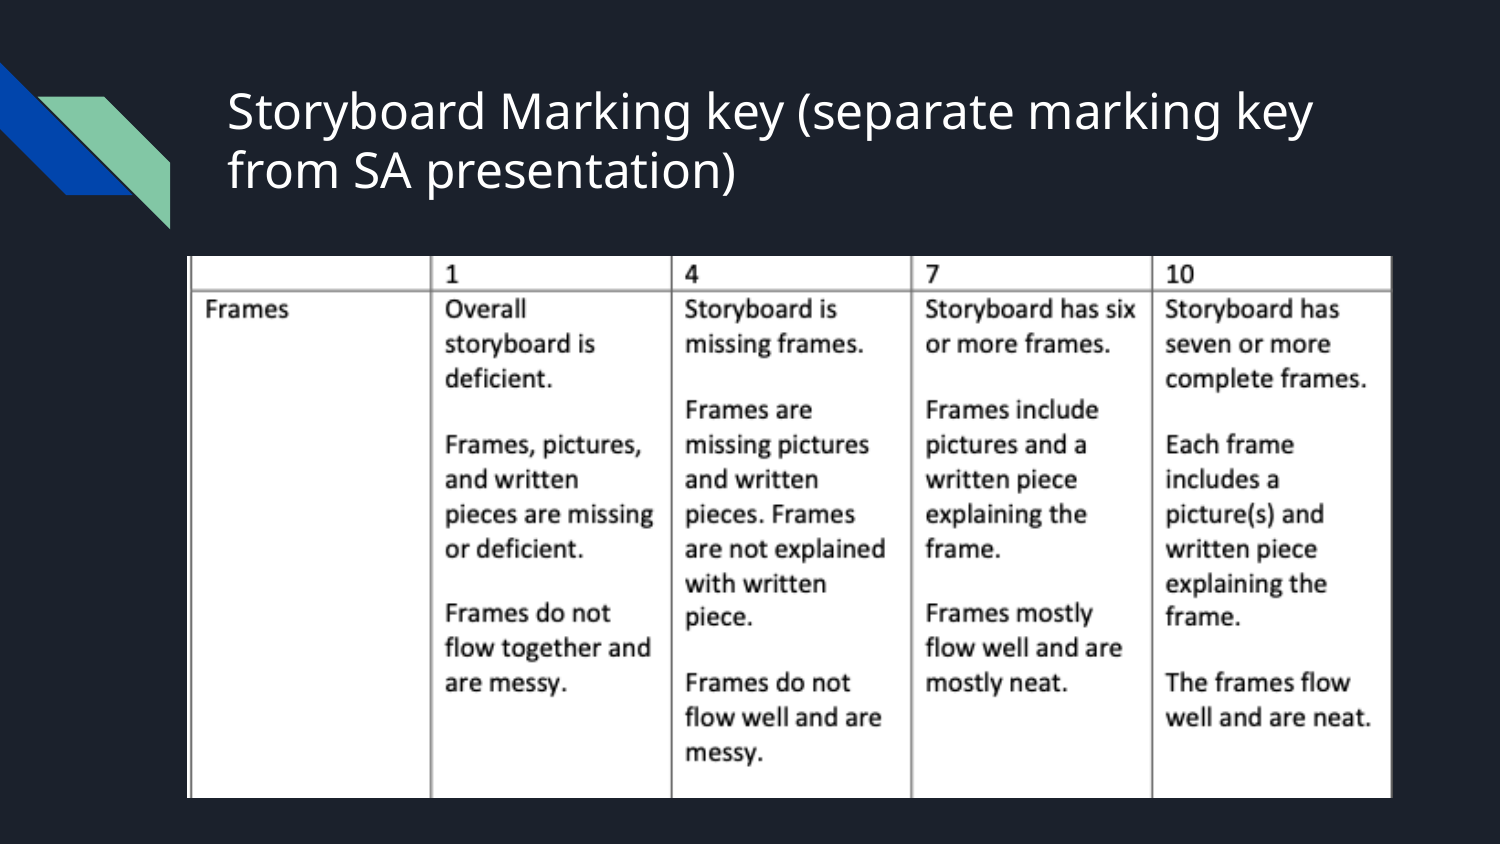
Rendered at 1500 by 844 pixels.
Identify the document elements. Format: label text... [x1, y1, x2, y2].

picture [187, 256, 1393, 798]
title Storyboard Marking key (separate marking key from SA presentation) [212, 64, 1368, 215]
